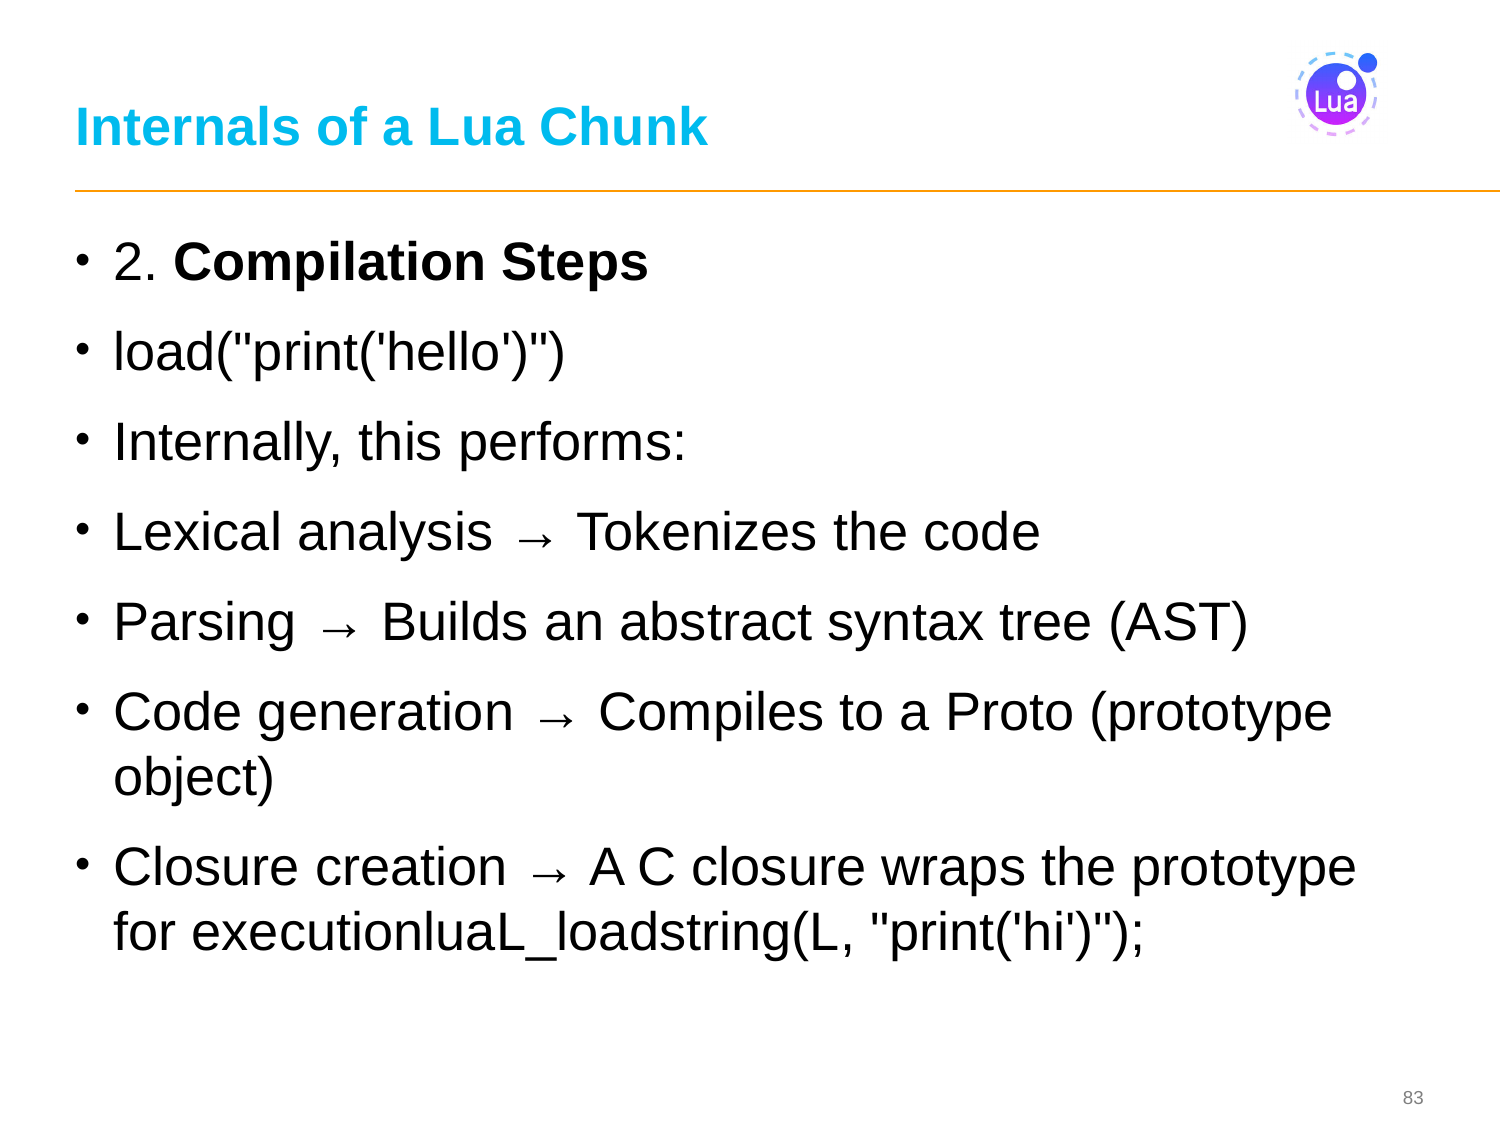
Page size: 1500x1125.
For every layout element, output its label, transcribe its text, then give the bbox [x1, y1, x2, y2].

title Internals of a Lua Chunk [75, 27, 1422, 157]
list 2. Compilation Steps load("print('hello')") Internally, this performs: Lexical analysis → Tokenizes the code Parsing → Builds an abstract syntax tree (AST) Code generation → Compiles to a Proto (prototype object) Closure creation → A C closure wraps the prototype for executionluaL_loadstring(L, "print('hi')"); [75, 226, 1425, 1075]
